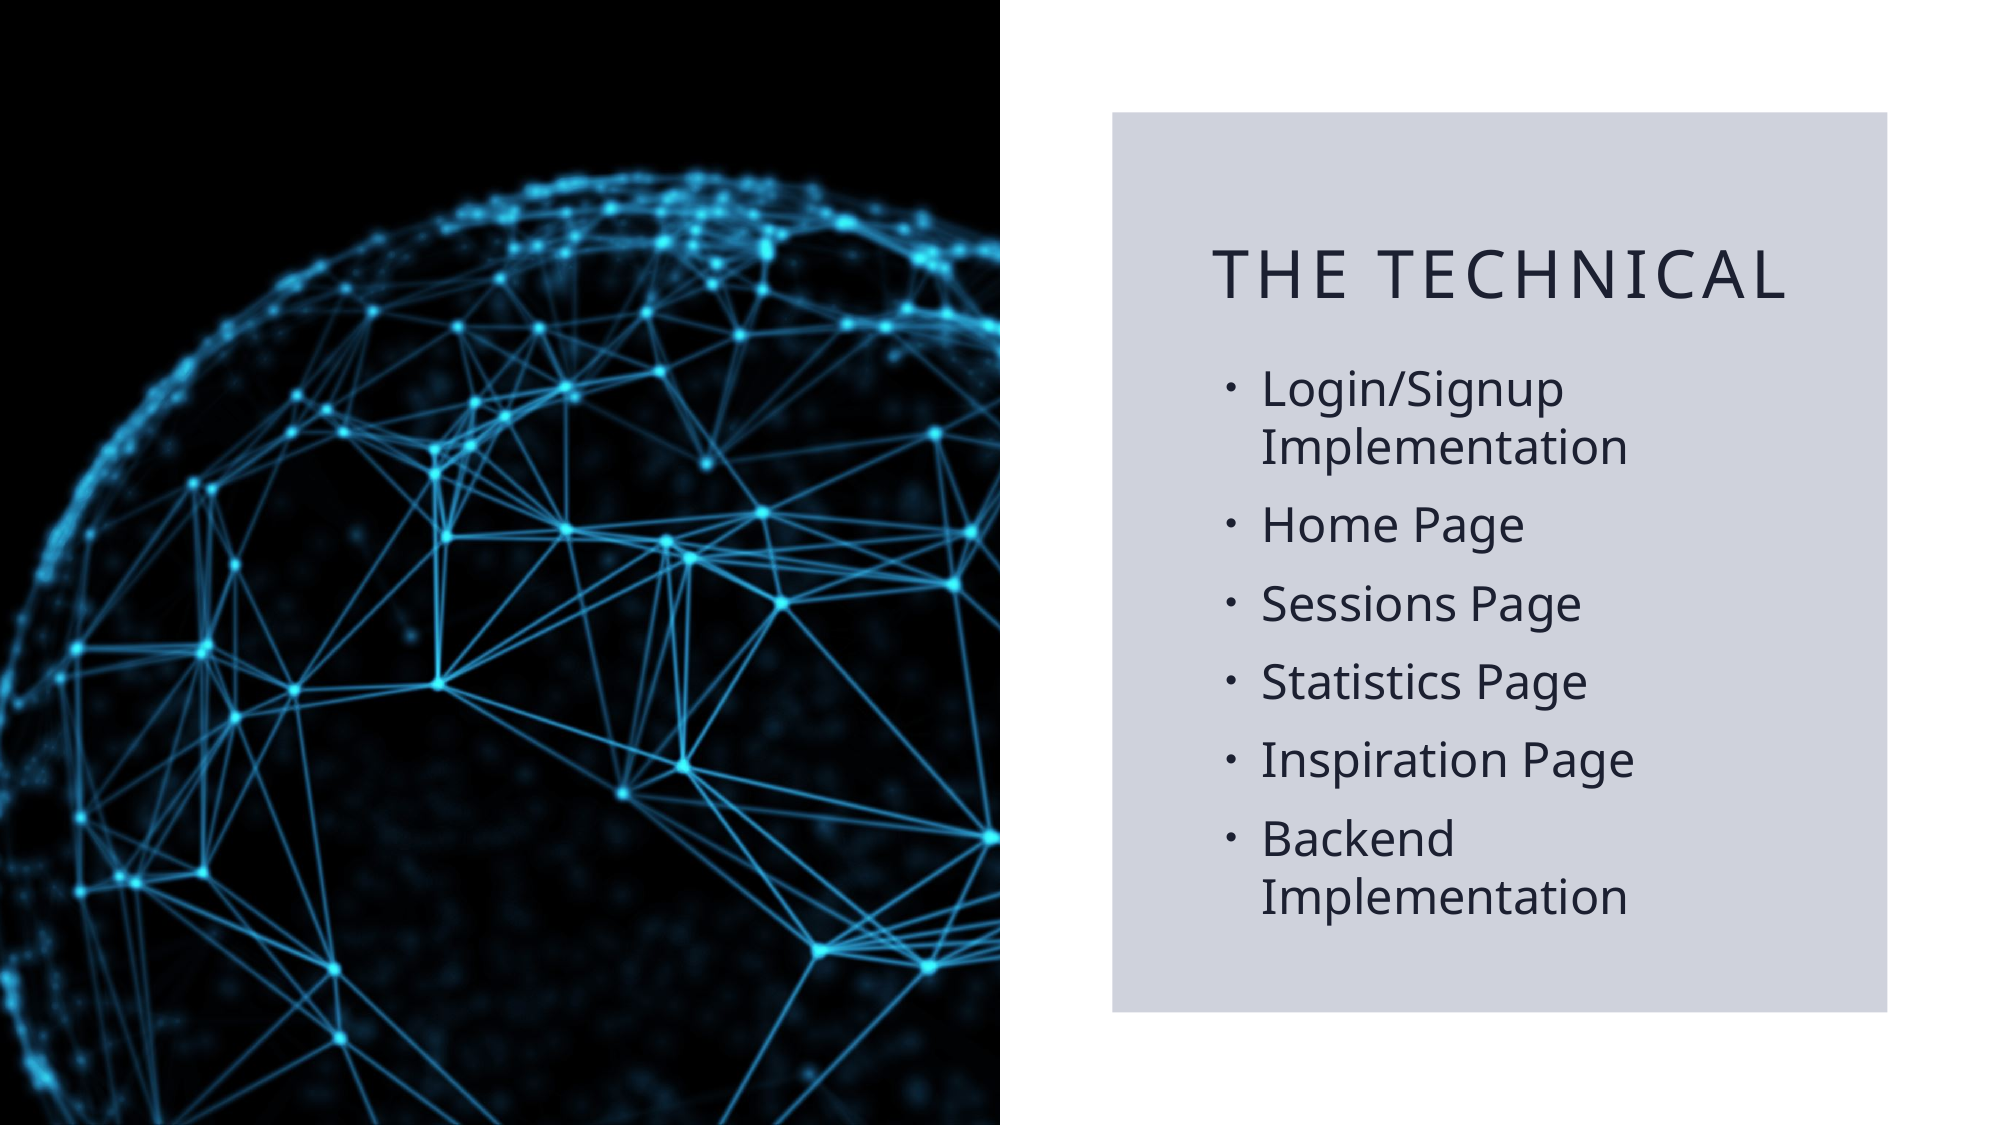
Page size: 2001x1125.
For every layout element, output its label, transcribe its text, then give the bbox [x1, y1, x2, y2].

picture [0, 0, 1000, 1125]
text_box [1000, 0, 2000, 1125]
list Login/Signup Implementation Home Page Sessions Page Statistics Page Inspiration Page Backend Implementation [1210, 350, 1797, 933]
text_box [1111, 111, 1888, 1013]
title The Technical [1195, 157, 1805, 321]
